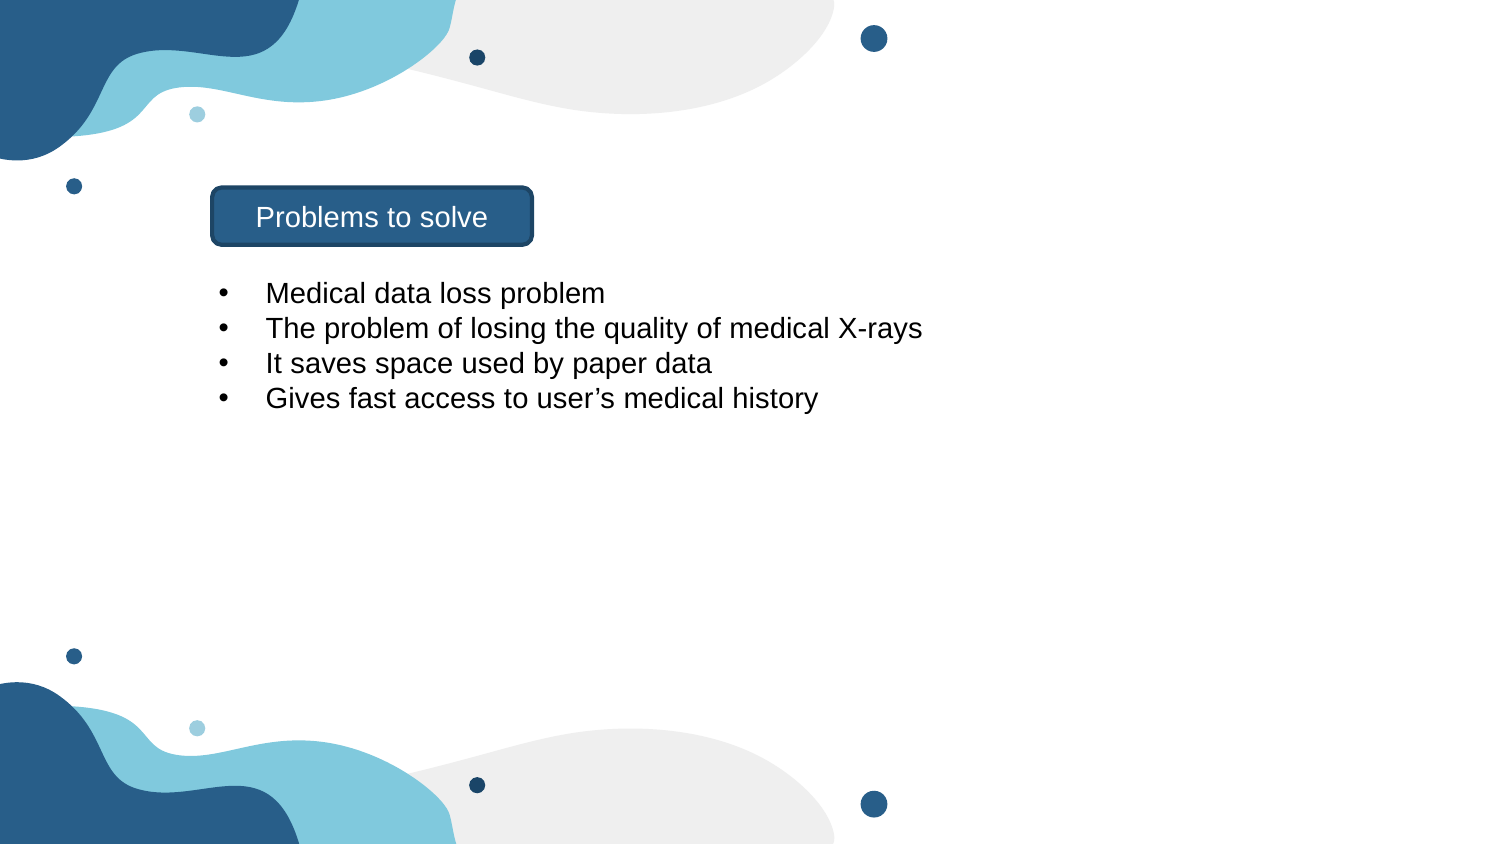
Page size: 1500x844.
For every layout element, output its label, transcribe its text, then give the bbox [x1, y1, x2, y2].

text_box Medical data loss problem The problem of losing the quality of medical X-rays It saves space used by paper data Gives fast access to user’s medical history [203, 267, 1355, 457]
text_box Problems to solve [210, 185, 535, 247]
